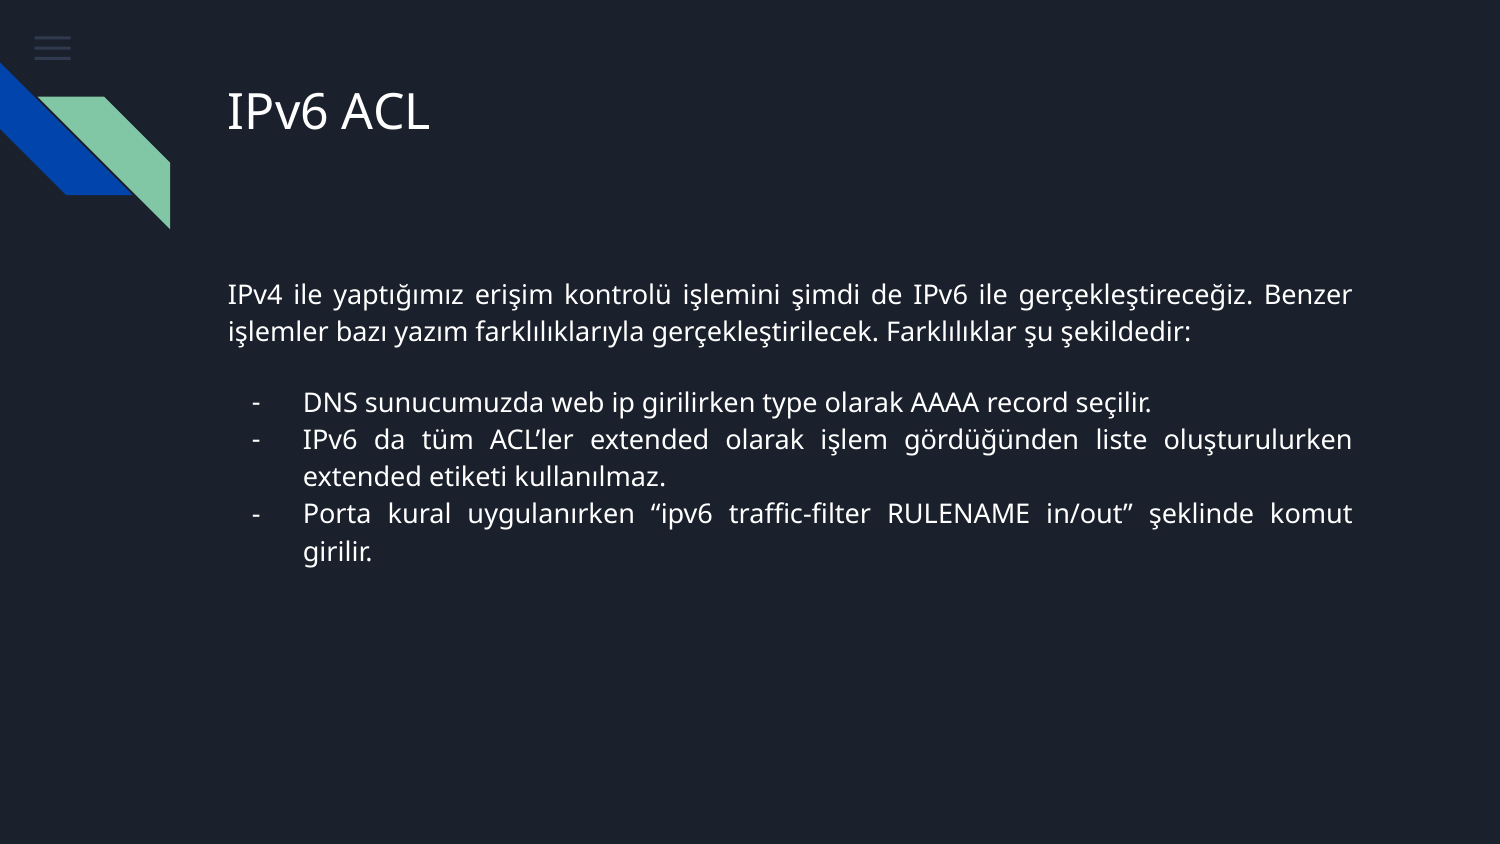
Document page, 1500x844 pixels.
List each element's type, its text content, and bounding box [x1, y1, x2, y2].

list IPv4 ile yaptığımız erişim kontrolü işlemini şimdi de IPv6 ile gerçekleştireceğiz. Benzer işlemler bazı yazım farklılıklarıyla gerçekleştirilecek. Farklılıklar şu şekildedir: DNS sunucumuzda web ip girilirken type olarak AAAA record seçilir. IPv6 da tüm ACL’ler extended olarak işlem gördüğünden liste oluşturulurken extended etiketi kullanılmaz. Porta kural uygulanırken “ipv6 traffic-filter RULENAME in/out” şeklinde komut girilir. [212, 257, 1368, 735]
title IPv6 ACL [212, 64, 1368, 215]
